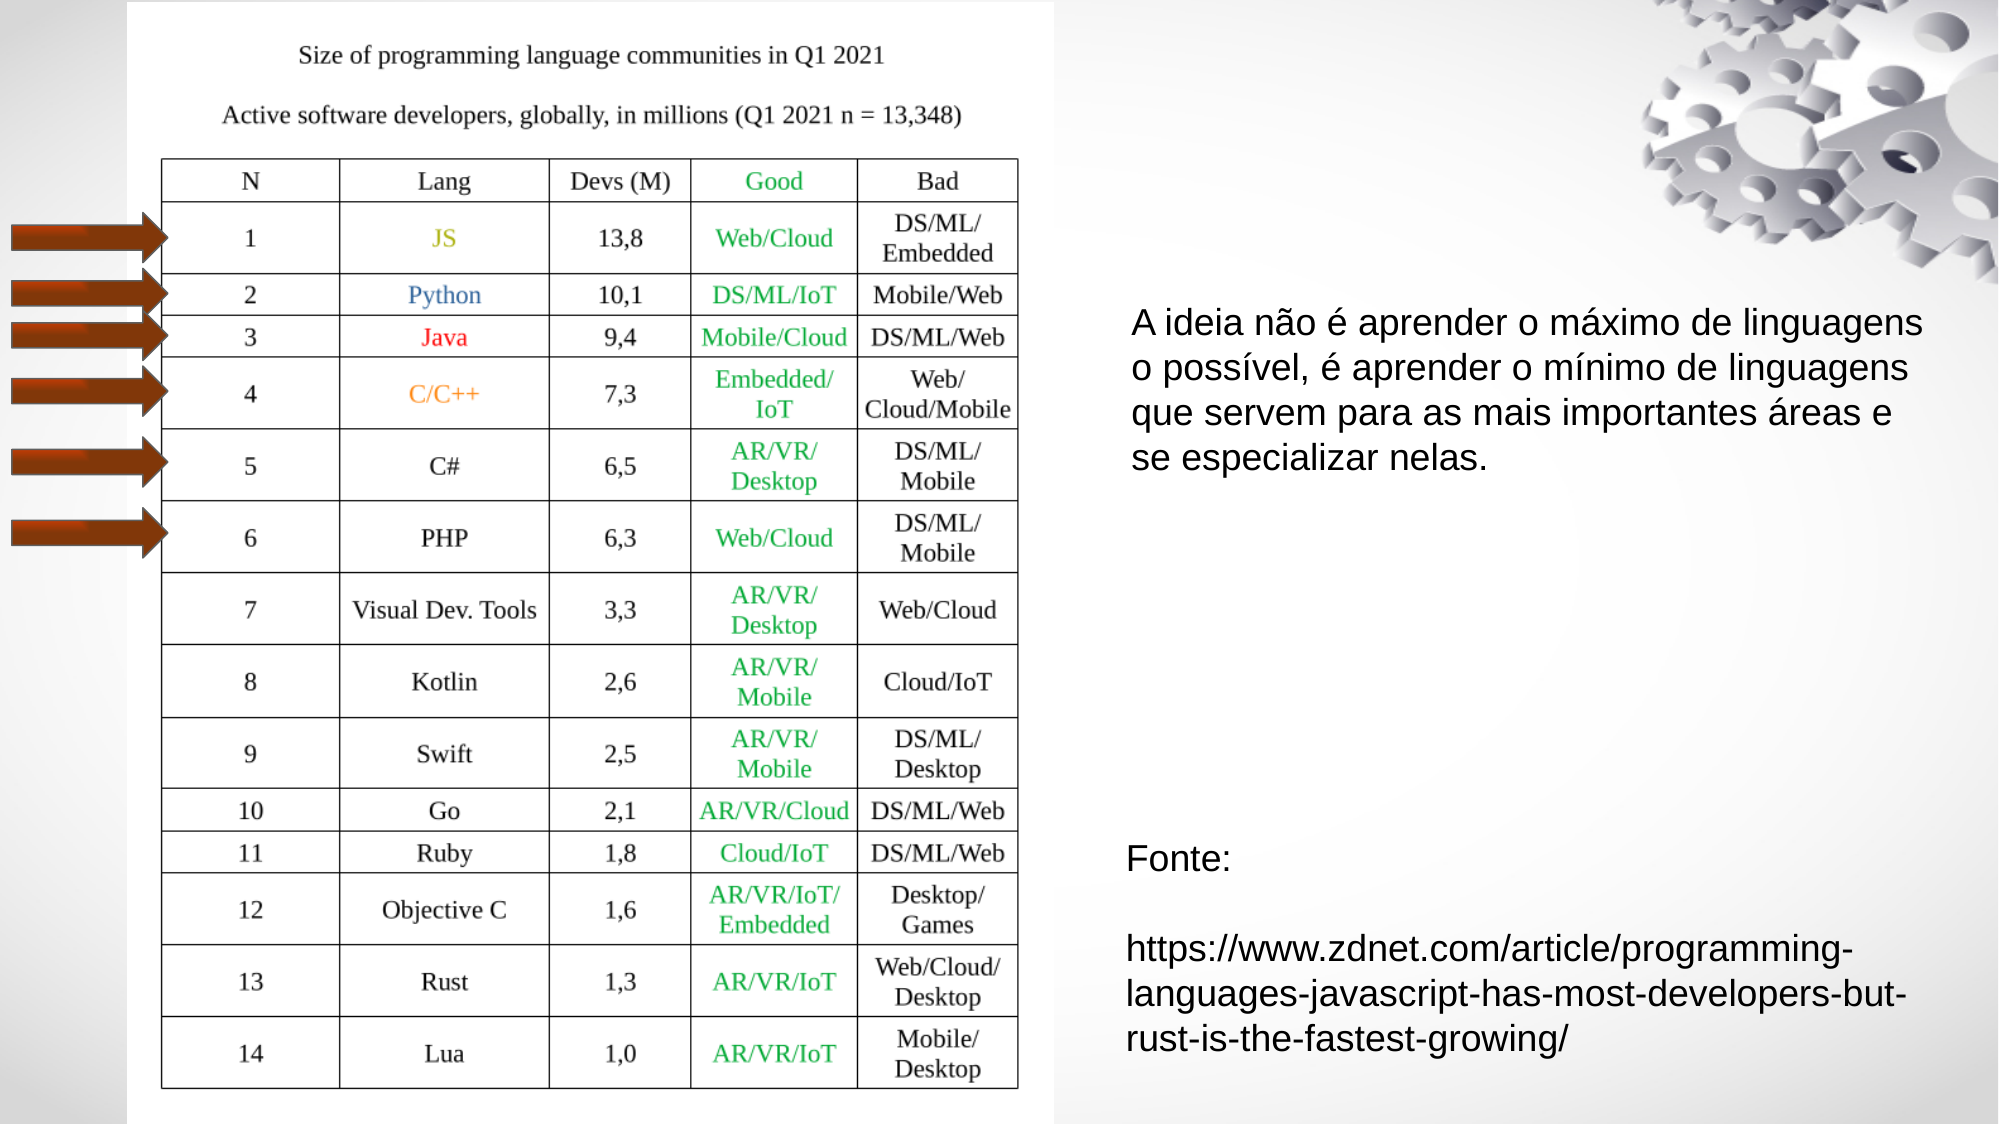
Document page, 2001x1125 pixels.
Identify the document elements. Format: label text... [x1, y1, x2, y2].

text_box [11, 280, 122, 306]
picture [0, 0, 1999, 1125]
text_box [11, 322, 122, 348]
text_box [11, 225, 122, 251]
text_box [11, 378, 122, 404]
text_box [11, 449, 122, 475]
text_box [11, 520, 122, 546]
text_box A ideia não é aprender o máximo de linguagens o possível, é aprender o mínimo de linguagens que servem para as mais importantes áreas e se especializar nelas. [1116, 290, 1949, 474]
text_box Fonte: https://www.zdnet.com/article/programming-languages-javascript-has-most-developers-but-rust-is-the-fastest-growing/ [1111, 826, 1925, 1063]
